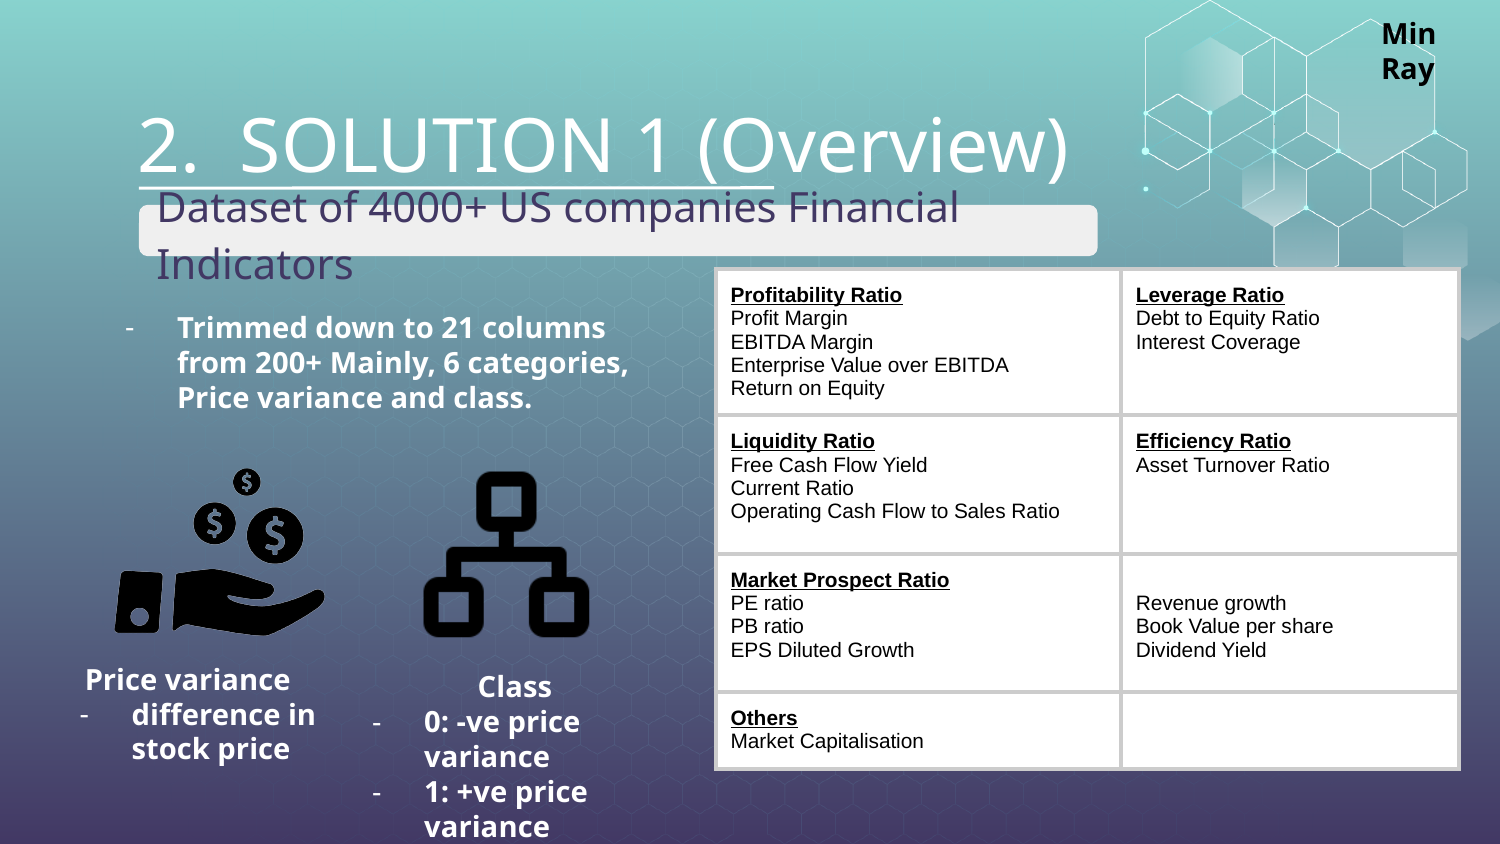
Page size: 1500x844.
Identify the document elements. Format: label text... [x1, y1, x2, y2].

table_cell Efficiency Ratio Asset Turnover Ratio [1123, 417, 1457, 552]
title 2. SOLUTION 1 (Overview) [122, 82, 1500, 193]
text_box Price variance difference in stock price [41, 645, 334, 773]
table_header Profitability Ratio Profit Margin EBITDA Margin Enterprise Value over EBITDA Return on Equity [718, 271, 1119, 413]
text_box Min Ray [1365, 0, 1500, 68]
picture [102, 0, 1500, 844]
table_cell Market Prospect Ratio PE ratio PB ratio EPS Diluted Growth [718, 556, 1119, 690]
table_cell [1123, 694, 1457, 767]
text_box Class 0: -ve price variance 1: +ve price variance [334, 653, 696, 780]
table_cell Revenue growth Book Value per share Dividend Yield [1123, 556, 1457, 690]
table_cell Others Market Capitalisation [718, 694, 1119, 767]
table_header Leverage Ratio Debt to Equity Ratio Interest Coverage [1123, 271, 1457, 413]
text_box Dataset of 4000+ US companies Financial Indicators [138, 204, 1098, 257]
text_box Trimmed down to 21 columns from 200+ Mainly, 6 categories, Price variance and class. [87, 294, 688, 405]
table_cell Liquidity Ratio Free Cash Flow Yield Current Ratio Operating Cash Flow to Sales Ratio [718, 417, 1119, 552]
